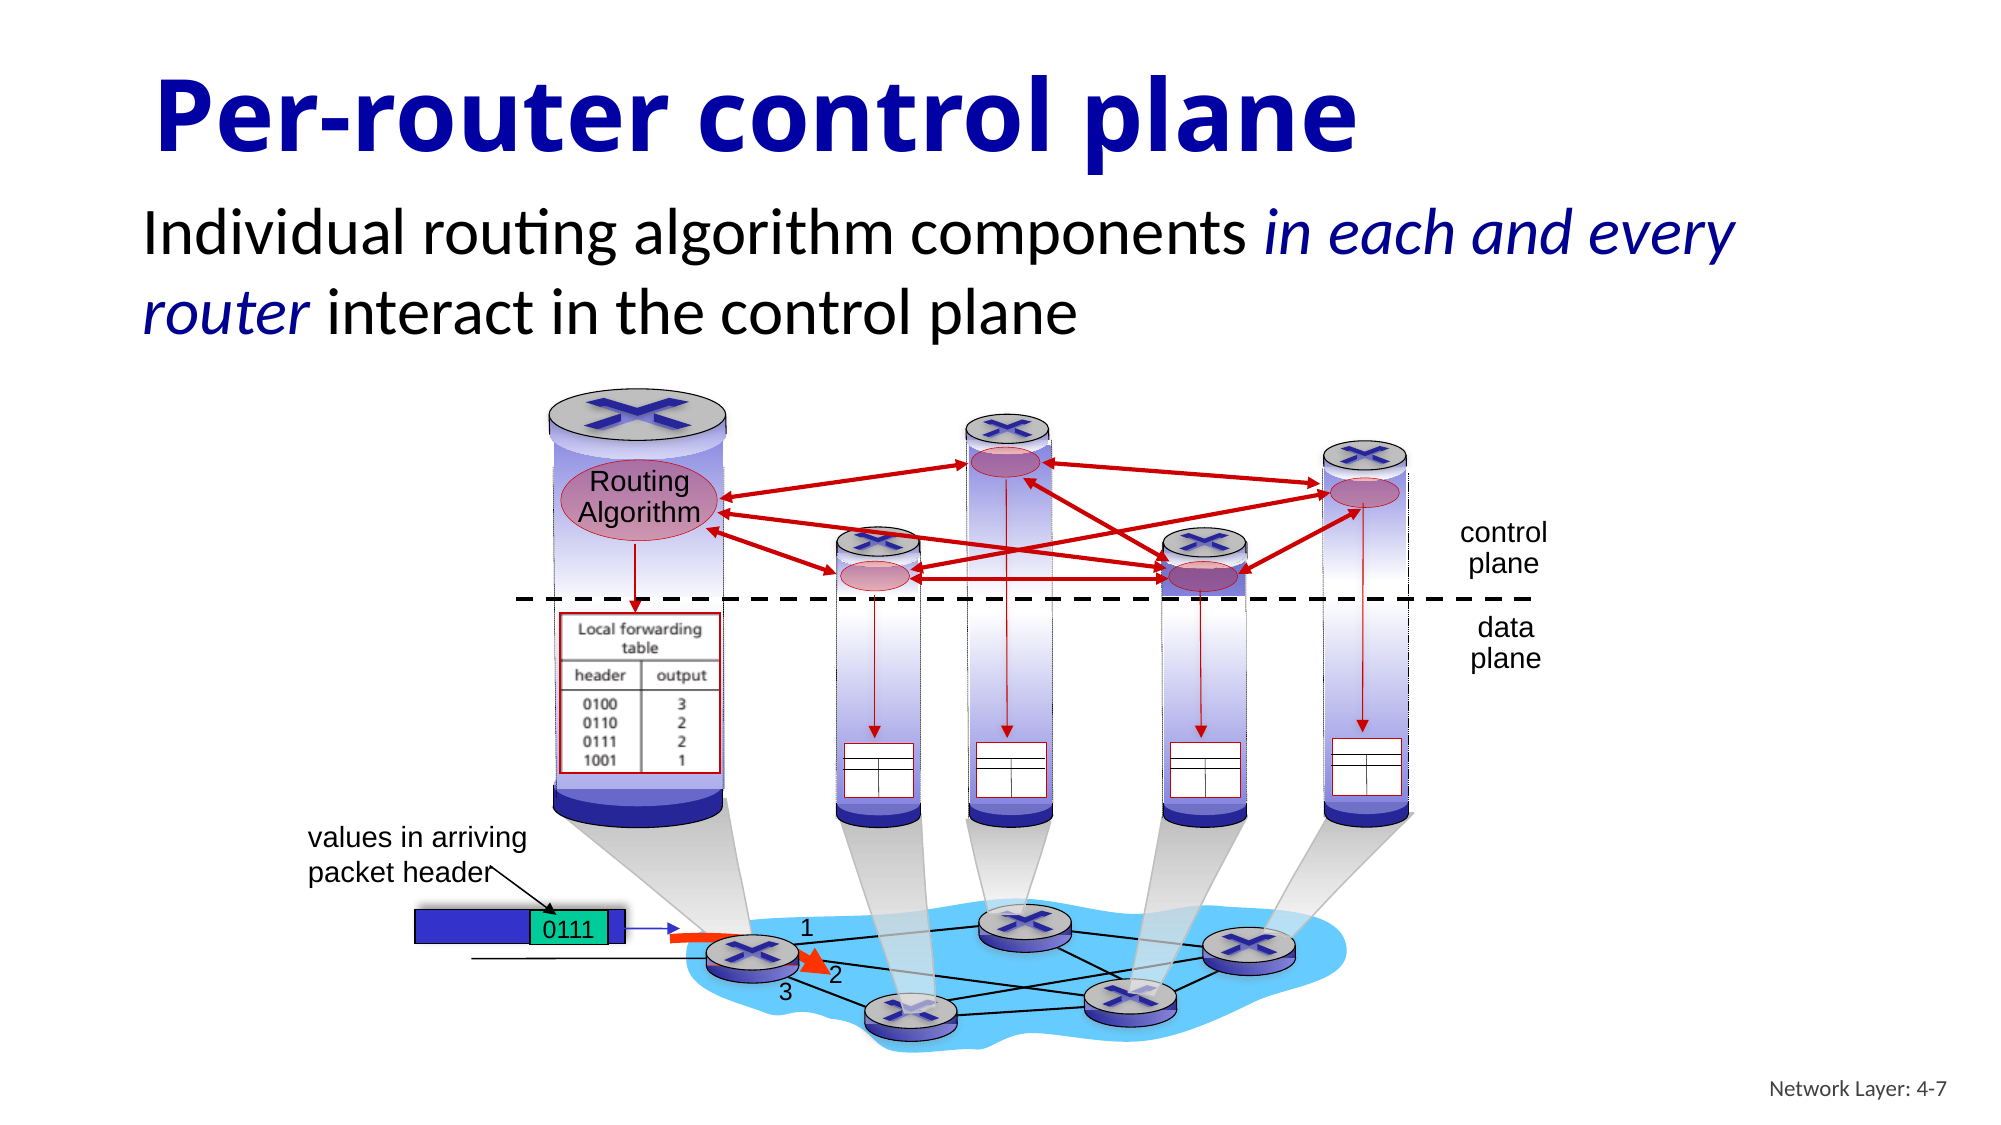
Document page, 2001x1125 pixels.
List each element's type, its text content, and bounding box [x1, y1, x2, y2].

text_box [880, 1013, 1231, 1053]
text_box [1364, 510, 1563, 683]
text_box [1084, 1013, 1177, 1028]
text_box [560, 447, 1400, 510]
text_box Individual routing algorithm components in each and every router interact in the control plane [128, 180, 1931, 356]
text_box [864, 1013, 958, 1042]
text_box [773, 1013, 864, 1017]
text_box values in arriving packet header [293, 810, 549, 896]
title Per-router control plane [137, 45, 1863, 180]
text_box [706, 934, 799, 984]
text_box [549, 683, 1414, 1013]
text_box [549, 388, 1414, 510]
text_box [516, 510, 635, 683]
text_box [414, 865, 680, 946]
text_box [958, 1013, 1084, 1017]
slide_number Network Layer: 4- [1512, 1056, 1963, 1117]
text_box [880, 1042, 941, 1047]
text_box [560, 613, 1402, 798]
text_box [825, 1017, 860, 1028]
text_box [635, 479, 1364, 739]
text_box [1102, 1028, 1157, 1032]
